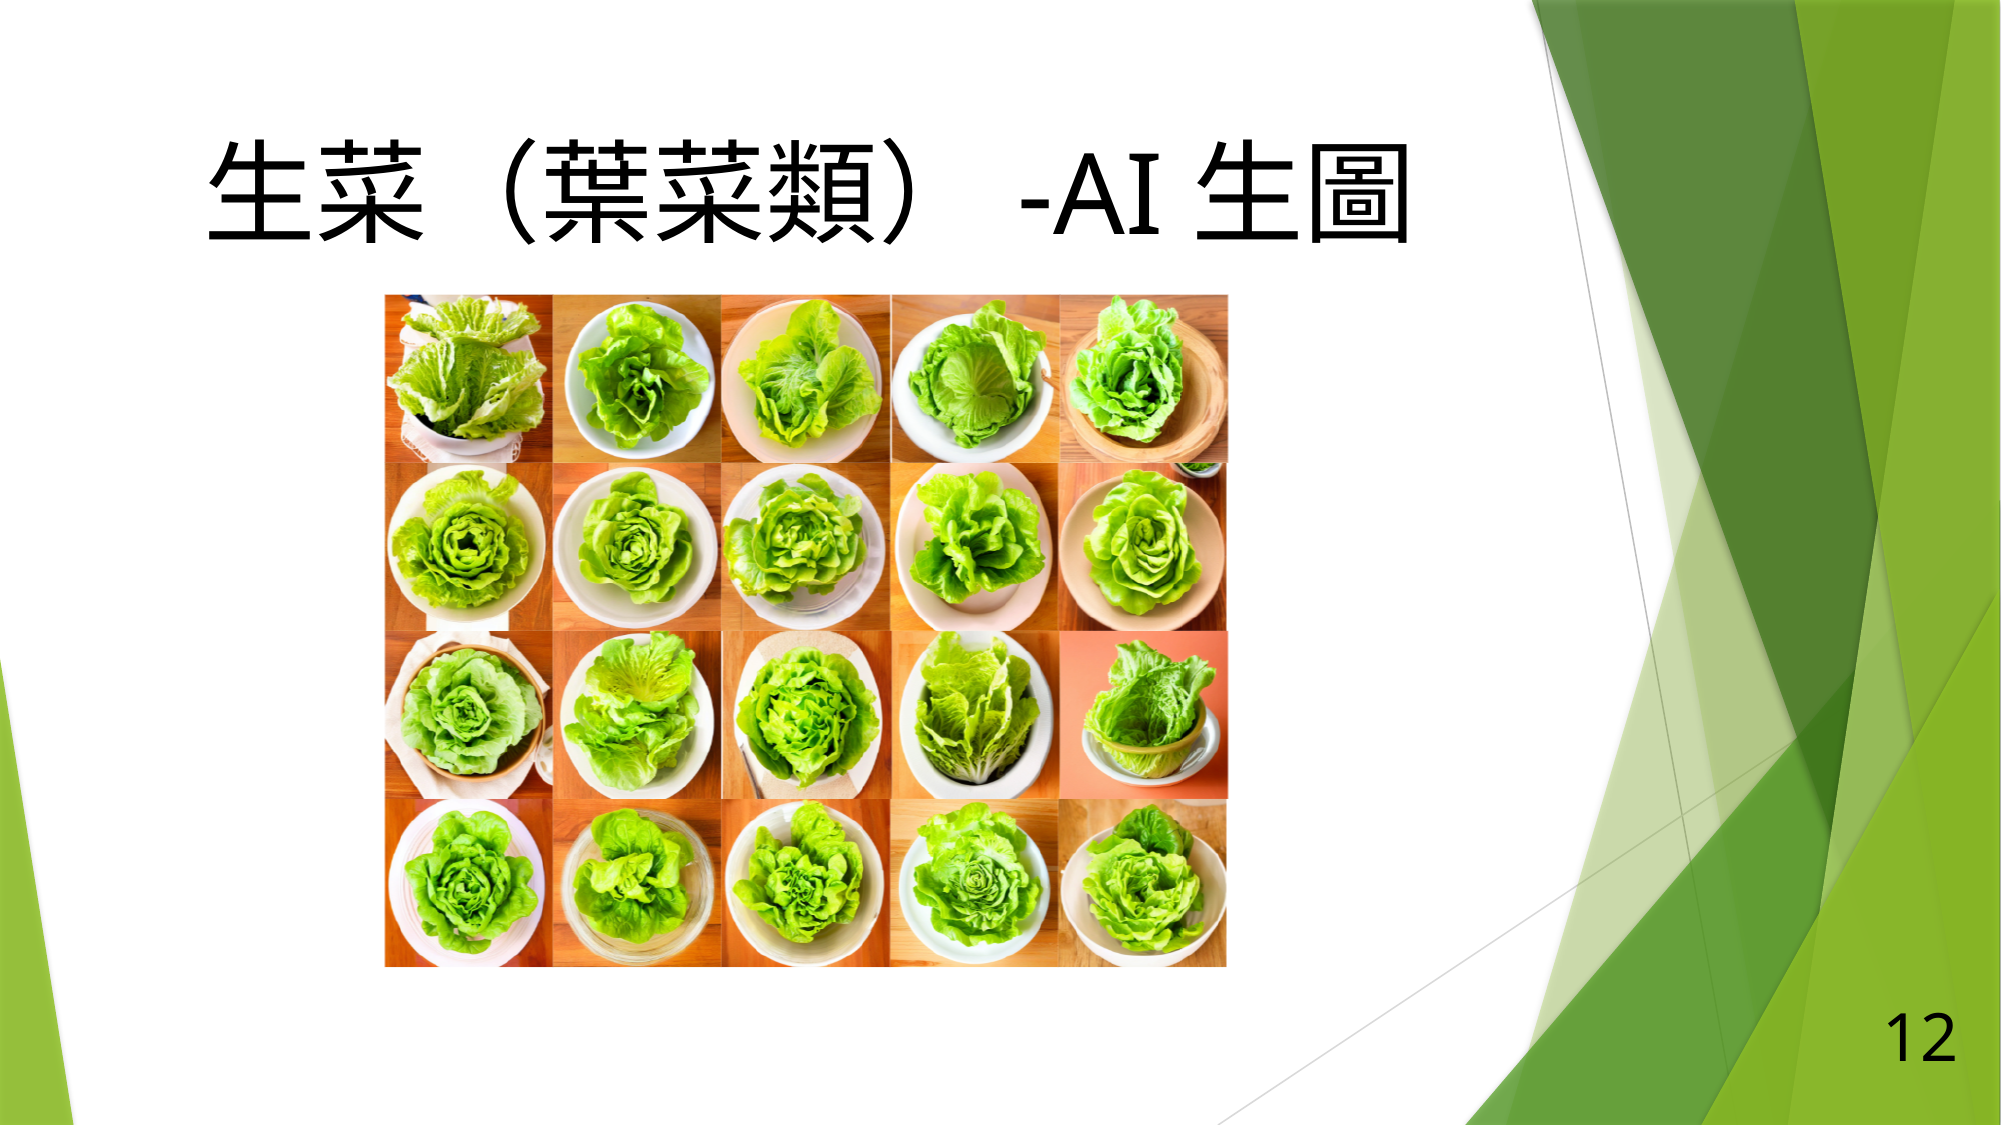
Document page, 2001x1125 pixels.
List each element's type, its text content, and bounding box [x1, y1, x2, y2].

title 生菜（葉菜類）-AI生圖 [28, 99, 1591, 281]
picture [365, 279, 1254, 990]
slide_number 12 [1842, 1010, 1974, 1071]
footer [1462, 1014, 1793, 1075]
